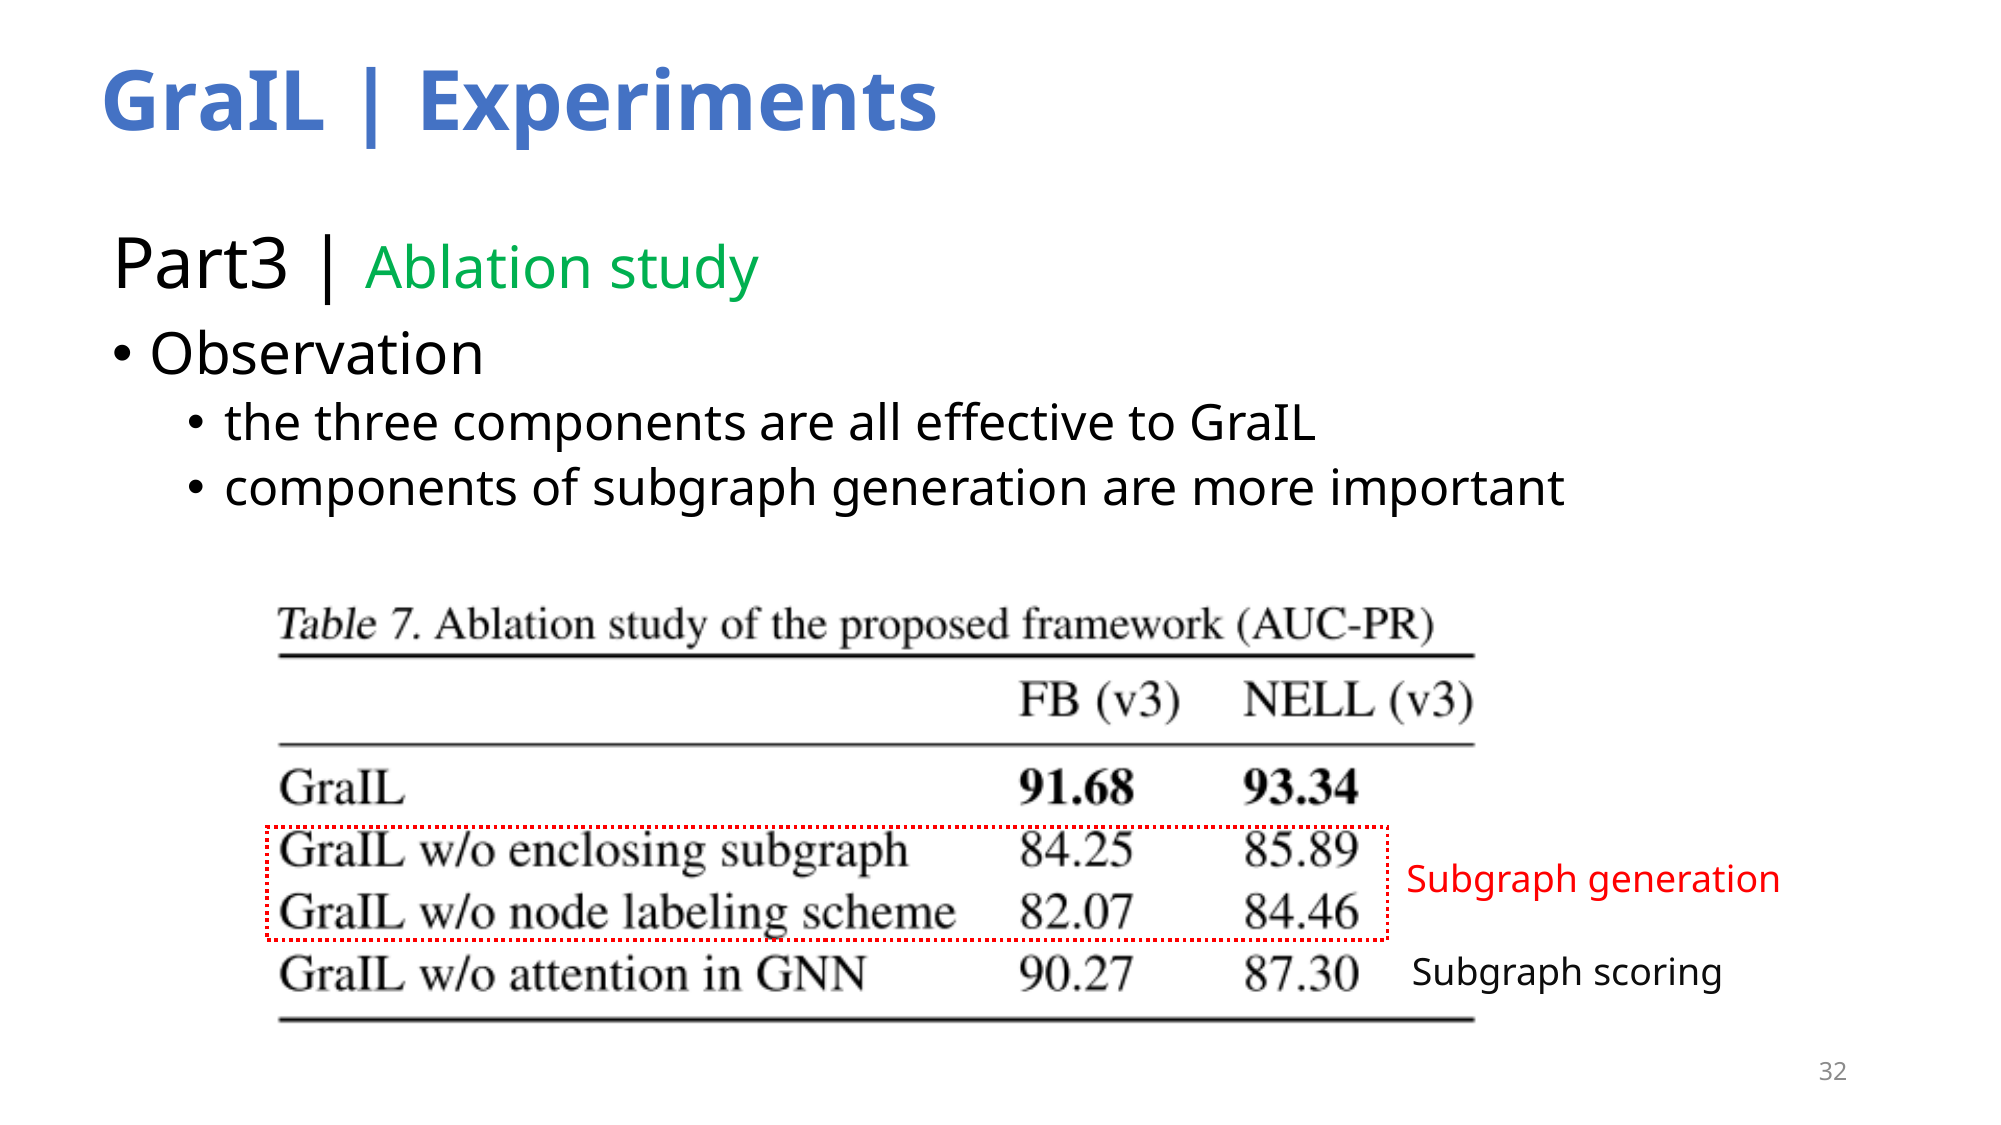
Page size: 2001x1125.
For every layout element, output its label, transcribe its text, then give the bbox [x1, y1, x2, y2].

text_box GraIL | Experiments [85, 0, 1878, 208]
text_box Subgraph generation [1505, 847, 1797, 908]
text_box Subgraph scoring [1505, 940, 1739, 1000]
slide_number 32 [1412, 1042, 1863, 1103]
picture [266, 583, 1505, 1040]
list Part3 | ﻿Ablation study Observation the three components are all effective to GraIL components of subgraph generation are more important [97, 219, 1889, 542]
